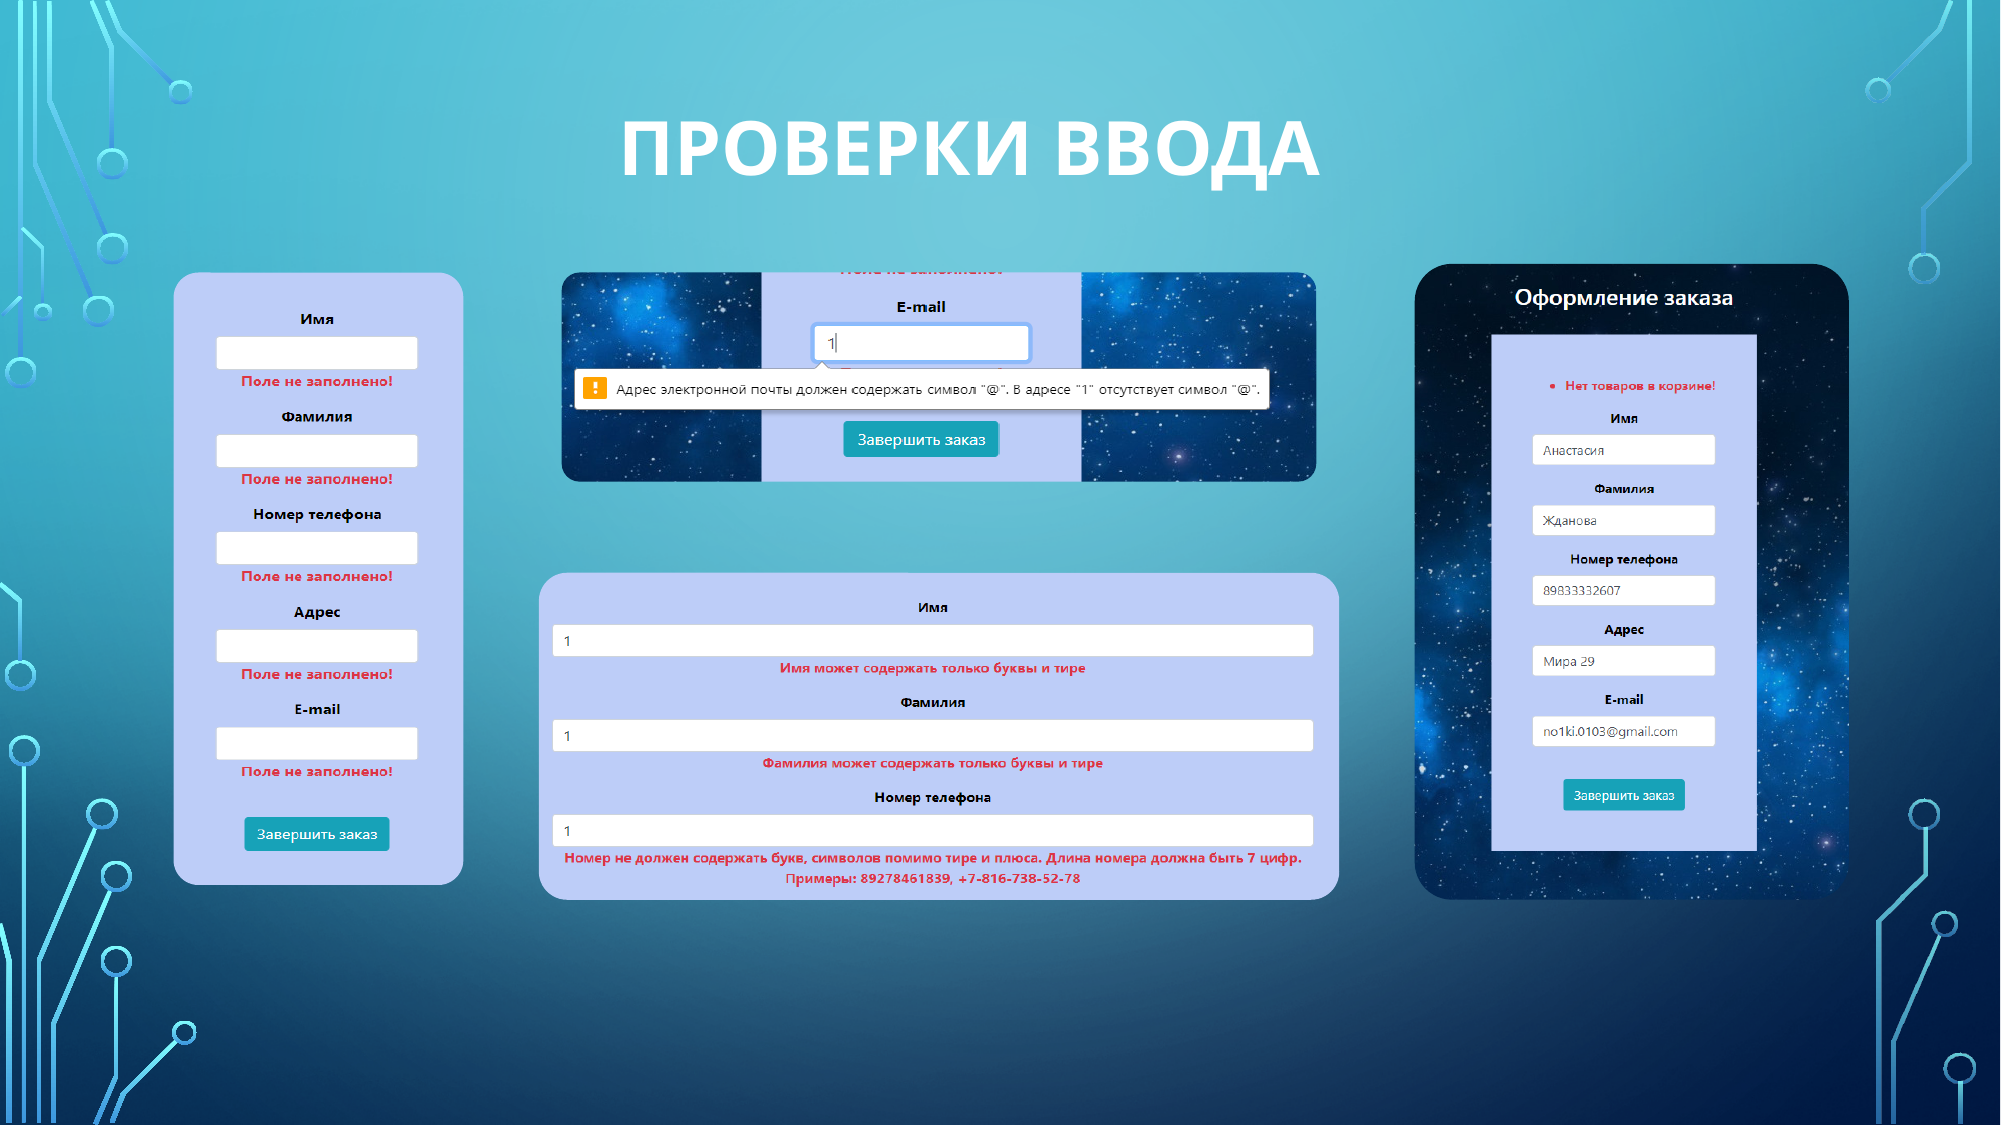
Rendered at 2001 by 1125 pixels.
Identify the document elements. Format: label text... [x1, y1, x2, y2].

picture [561, 272, 1317, 482]
picture [538, 572, 1340, 900]
picture [1414, 263, 1850, 900]
picture [173, 272, 464, 886]
title ПРОВЕРКИ ВВОДА [157, 29, 1783, 273]
